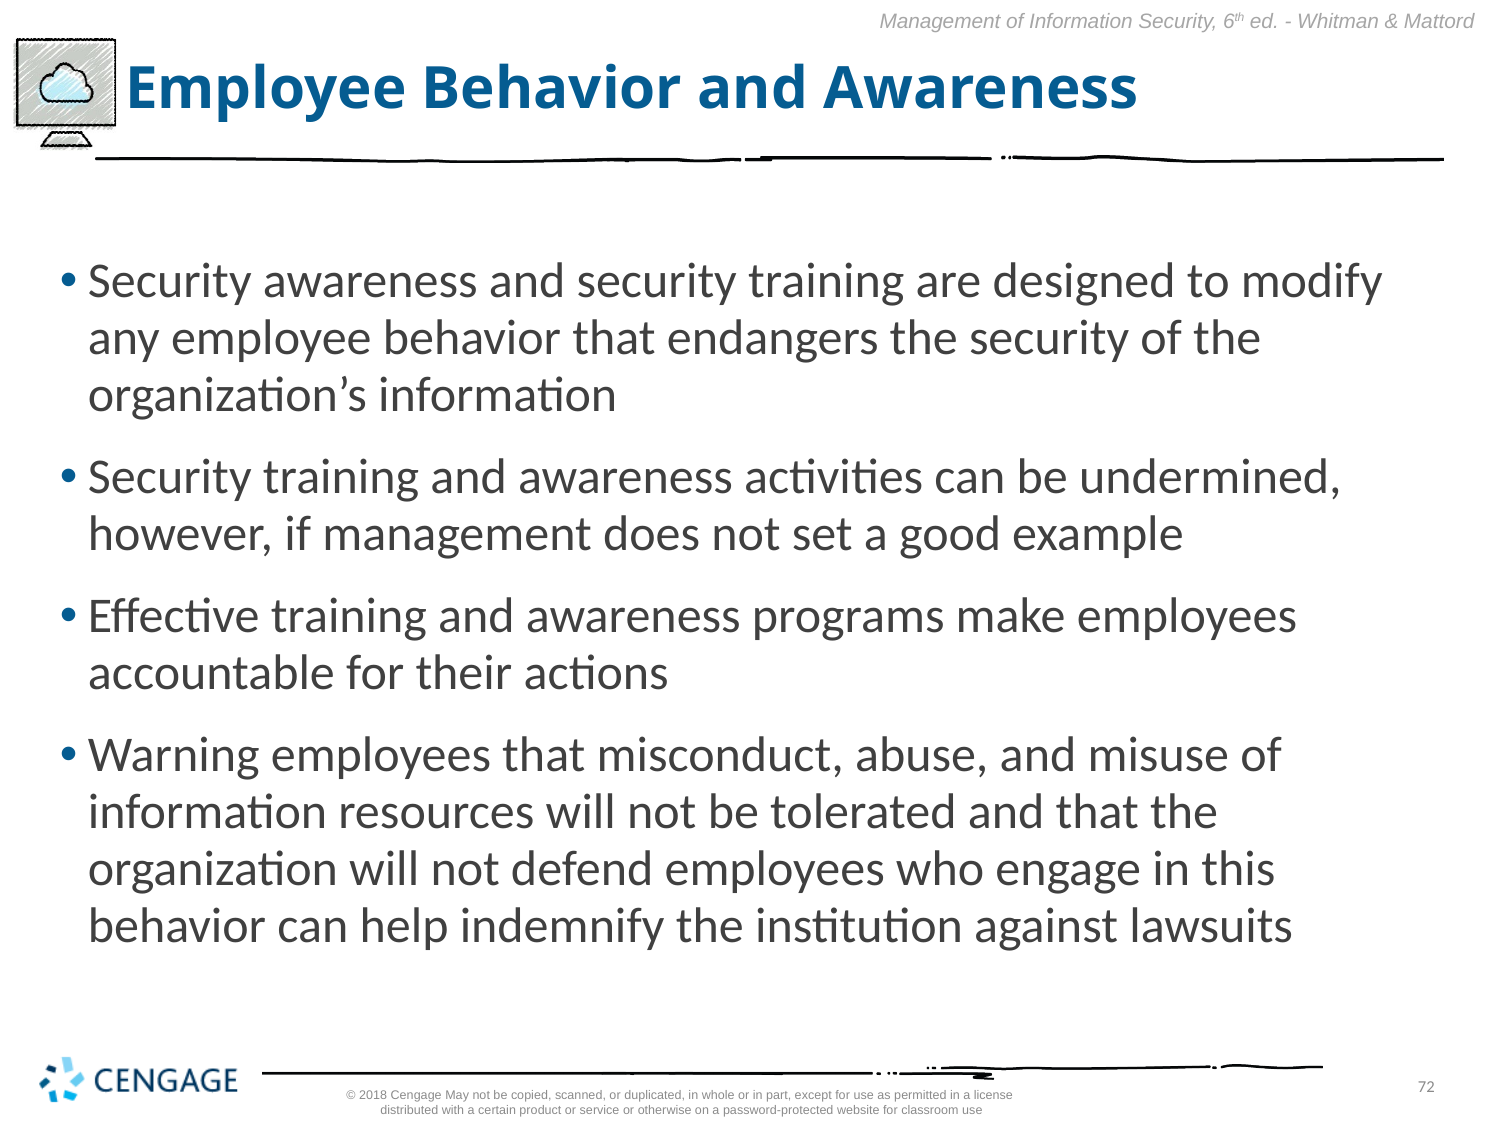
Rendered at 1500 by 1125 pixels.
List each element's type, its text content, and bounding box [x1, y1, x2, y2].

picture [95, 155, 1444, 163]
picture [19, 1043, 250, 1115]
list Security awareness and security training are designed to modify any employee behavior that endangers the security of the organization’s information Security training and awareness activities can be undermined, however, if management does not set a good example Effective training and awareness programs make employees accountable for their actions Warning employees that misconduct, abuse, and misuse of information resources will not be tolerated and that the organization will not defend employees who engage in this behavior can help indemnify the institution against lawsuits [59, 252, 1441, 962]
title Employee Behavior and Awareness [125, 60, 1442, 121]
picture [262, 1064, 1323, 1080]
picture [13, 36, 117, 151]
